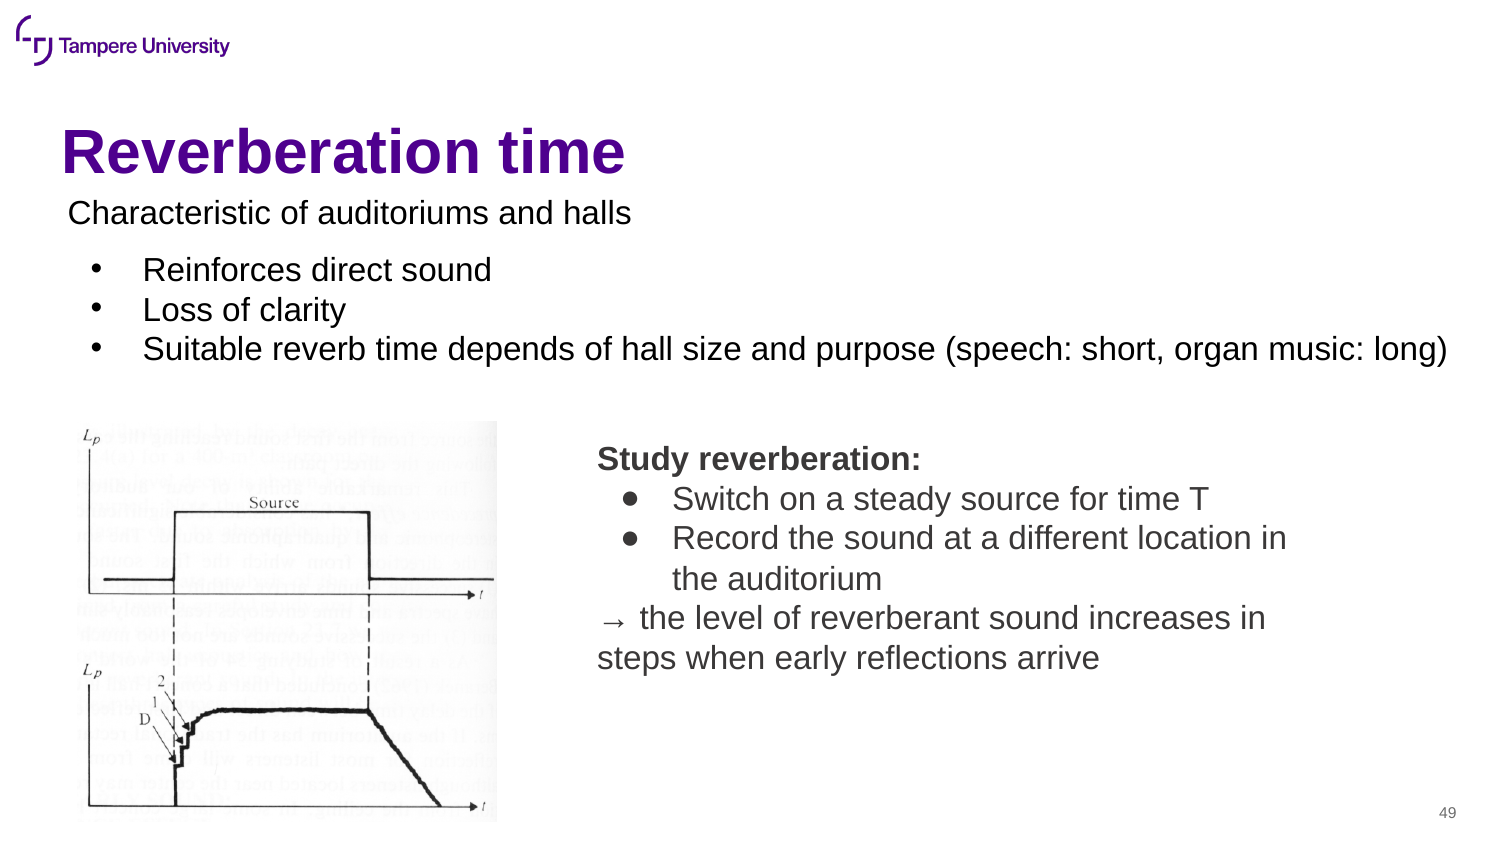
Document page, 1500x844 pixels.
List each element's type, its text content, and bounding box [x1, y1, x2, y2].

picture [77, 421, 497, 822]
list Characteristic of auditoriums and halls Reinforces direct sound Loss of clarity Suitable reverb time depends of hall size and purpose (speech: short, organ music: long) [56, 185, 1467, 398]
picture [15, 14, 230, 66]
slide_number 49 [1439, 798, 1486, 830]
title Reverberation time [50, 112, 1345, 192]
text_box Study reverberation: Switch on a steady source for time T Record the sound at a different location in the auditorium → the level of reverberant sound increases in steps when early reflections arrive [582, 421, 1345, 542]
